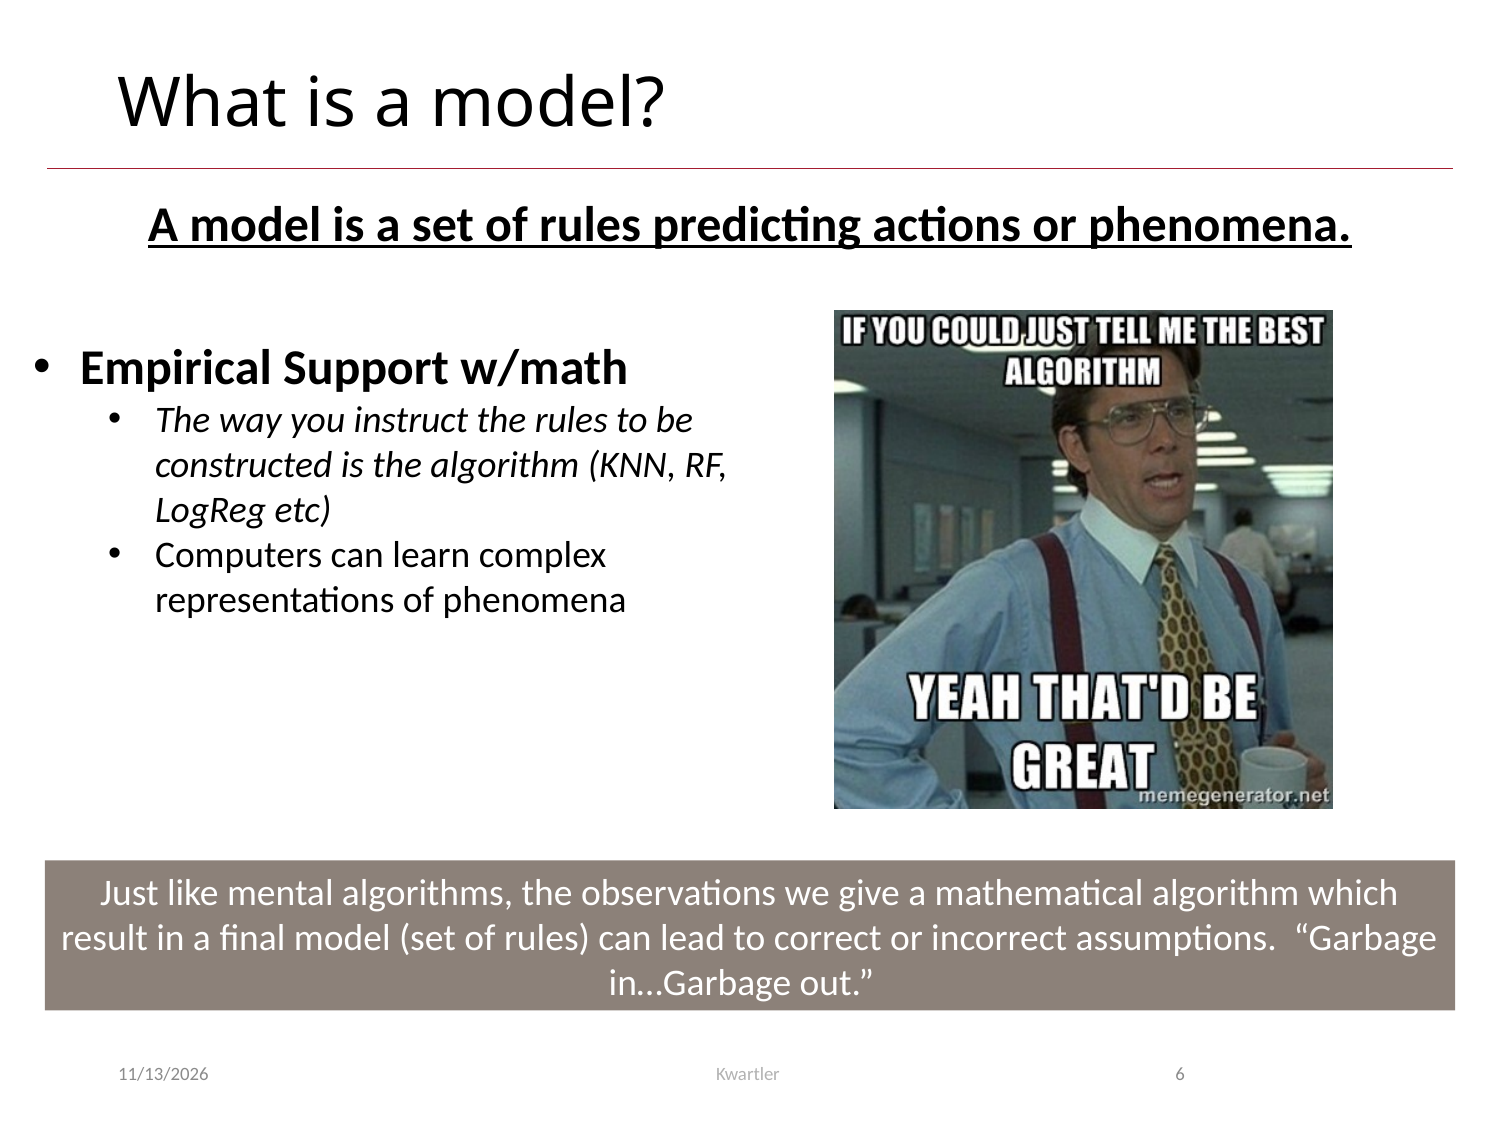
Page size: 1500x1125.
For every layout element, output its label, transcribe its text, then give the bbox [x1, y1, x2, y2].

text_box Empirical Support w/math The way you instruct the rules to be constructed is the algorithm (KNN, RF, LogReg etc) Computers can learn complex representations of phenomena [18, 327, 774, 673]
slide_number 6 [1059, 1042, 1200, 1103]
title What is a model? [103, 59, 1397, 157]
text_box A model is a set of rules predicting actions or phenomena. [132, 184, 1367, 259]
footer Kwartler [496, 1042, 1004, 1103]
text_box Just like mental algorithms, the observations we give a mathematical algorithm which result in a final model (set of rules) can lead to correct or incorrect assumptions. “Garbage in…Garbage out.” [44, 859, 1456, 1011]
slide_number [103, 1042, 441, 1103]
picture [834, 310, 1333, 809]
